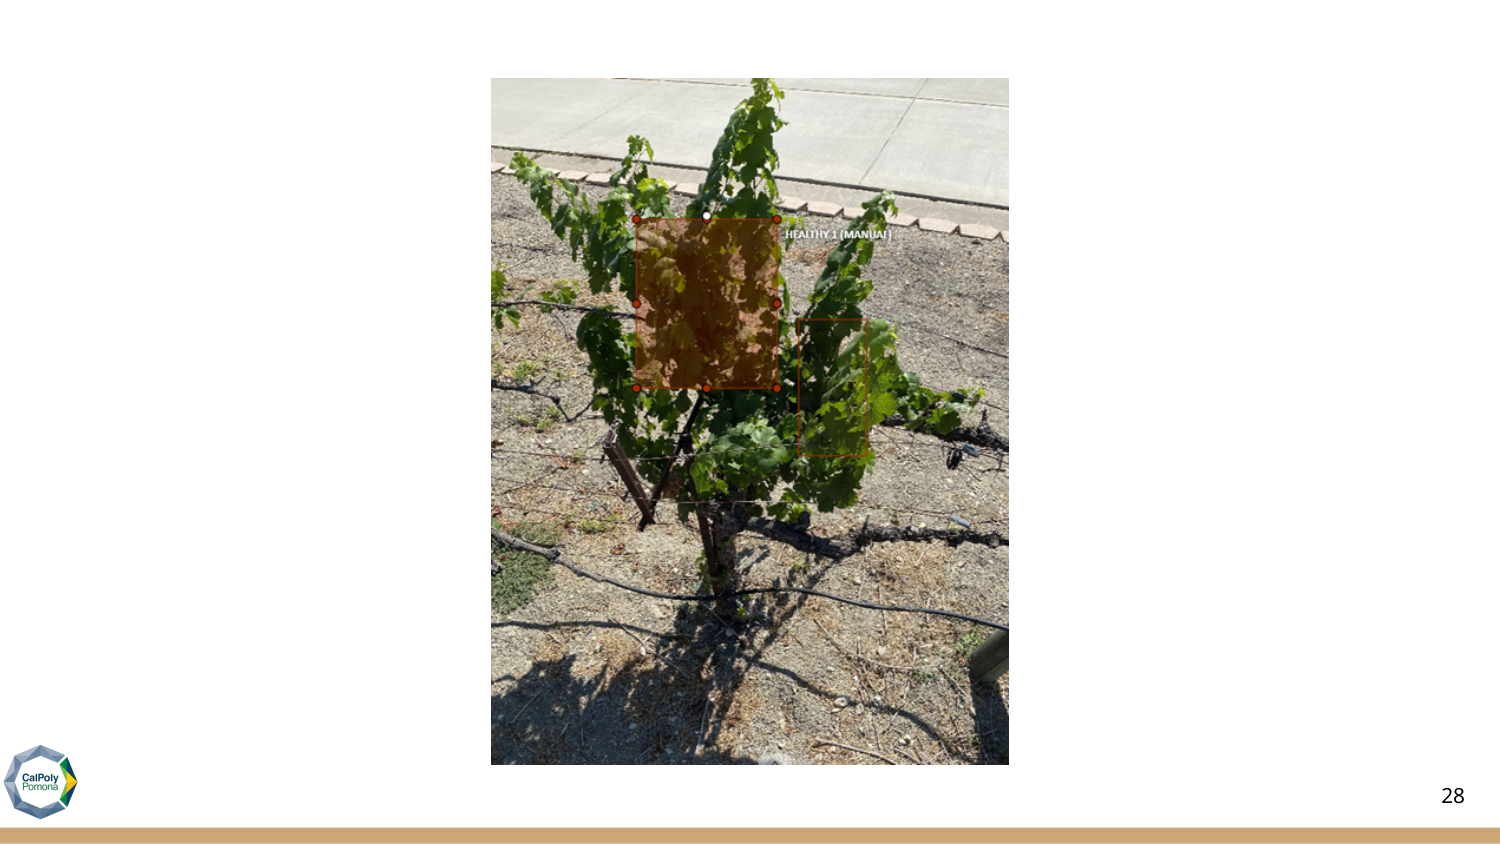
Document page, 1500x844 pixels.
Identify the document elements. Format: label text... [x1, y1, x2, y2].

slide_number 28 [1389, 764, 1480, 830]
picture [0, 742, 111, 822]
picture [491, 78, 1009, 766]
